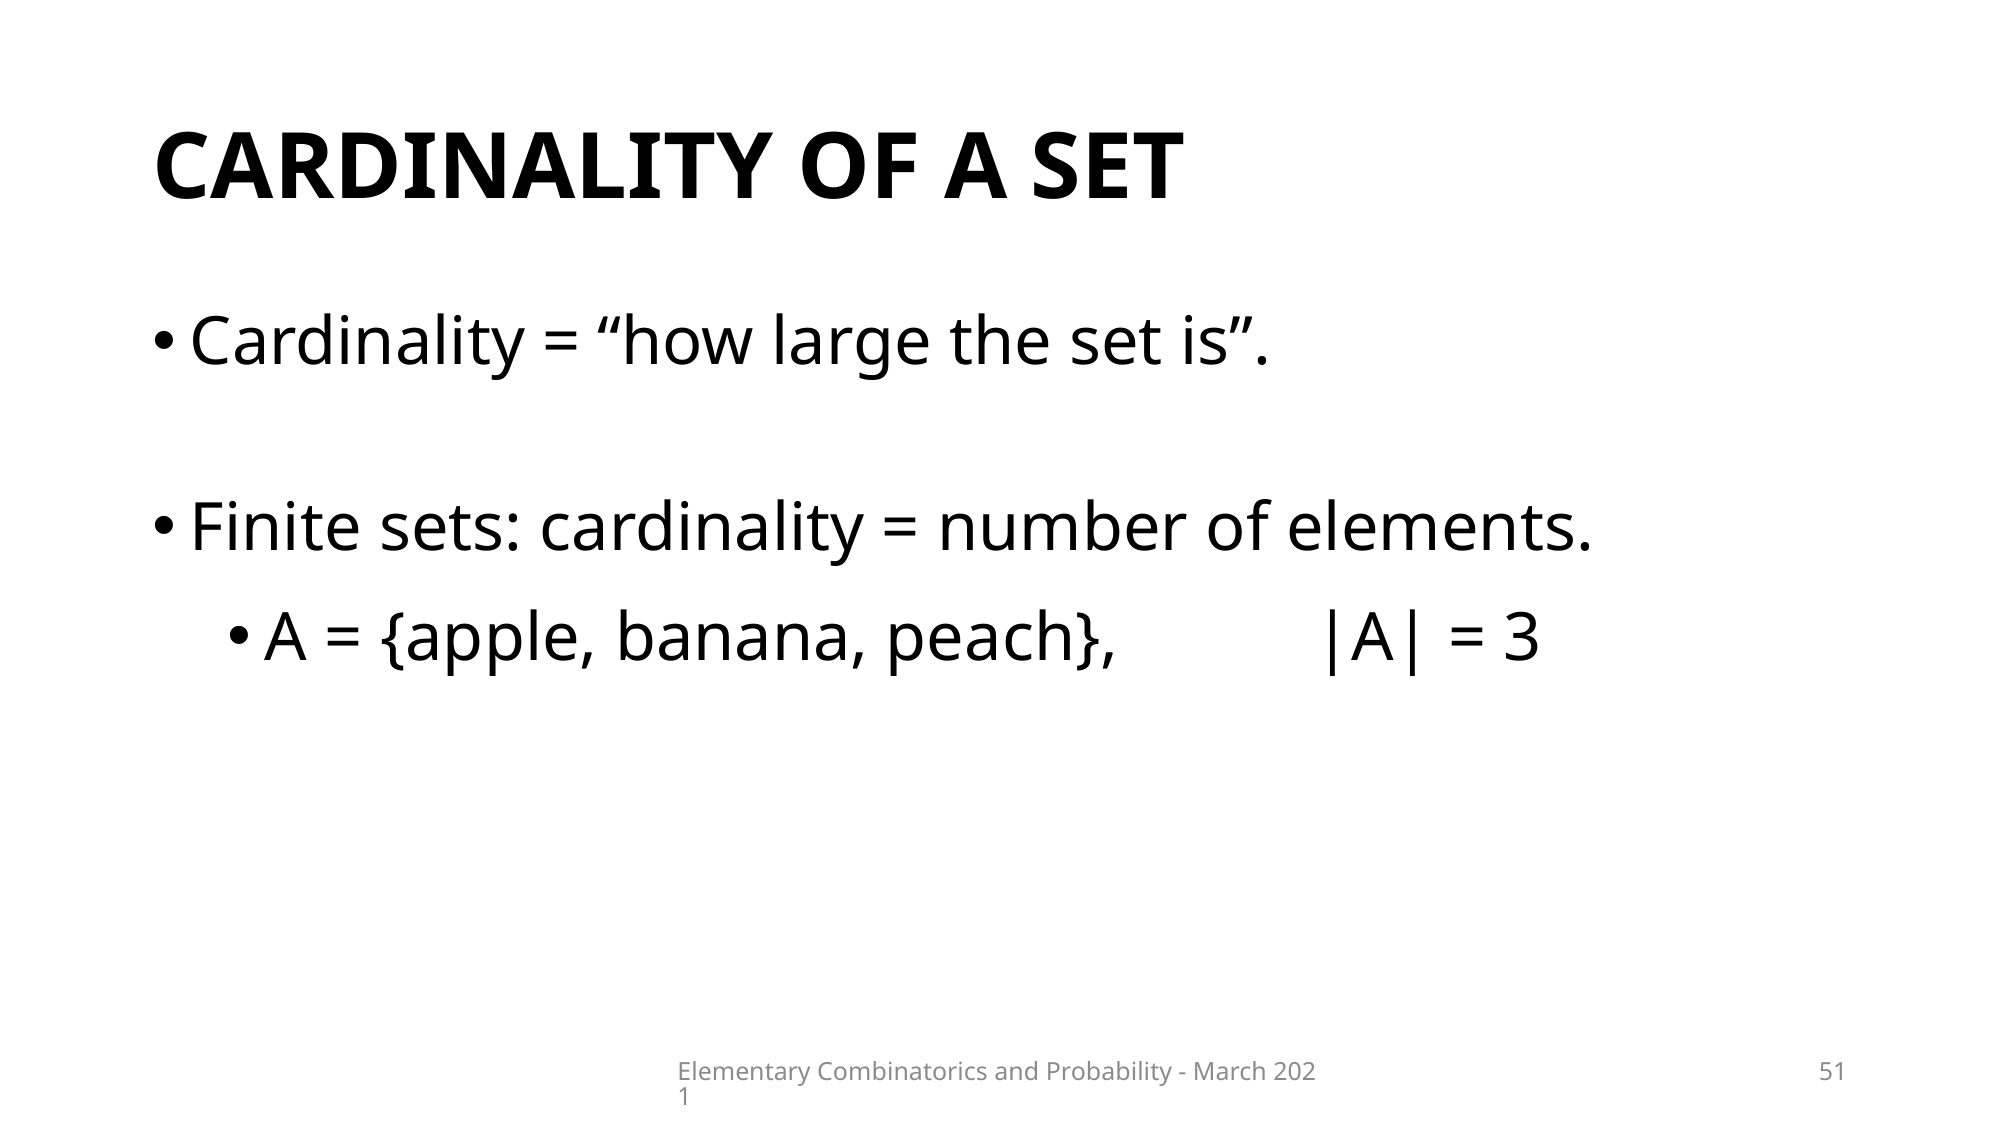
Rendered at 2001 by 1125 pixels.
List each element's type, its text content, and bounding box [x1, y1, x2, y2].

list Cardinality = “how large the set is”. Finite sets: cardinality = number of elements. A = {apple, banana, peach}, |A| = 3 B – a set of Latin characters, |B| = 26 C = {} – an empty set, |C| = 0 [137, 299, 1863, 1014]
slide_number 51 [1412, 1042, 1863, 1103]
title CARDINALITY OF A SET [137, 59, 1863, 278]
footer Elementary Combinatorics and Probability - March 2021 [662, 1042, 1338, 1103]
